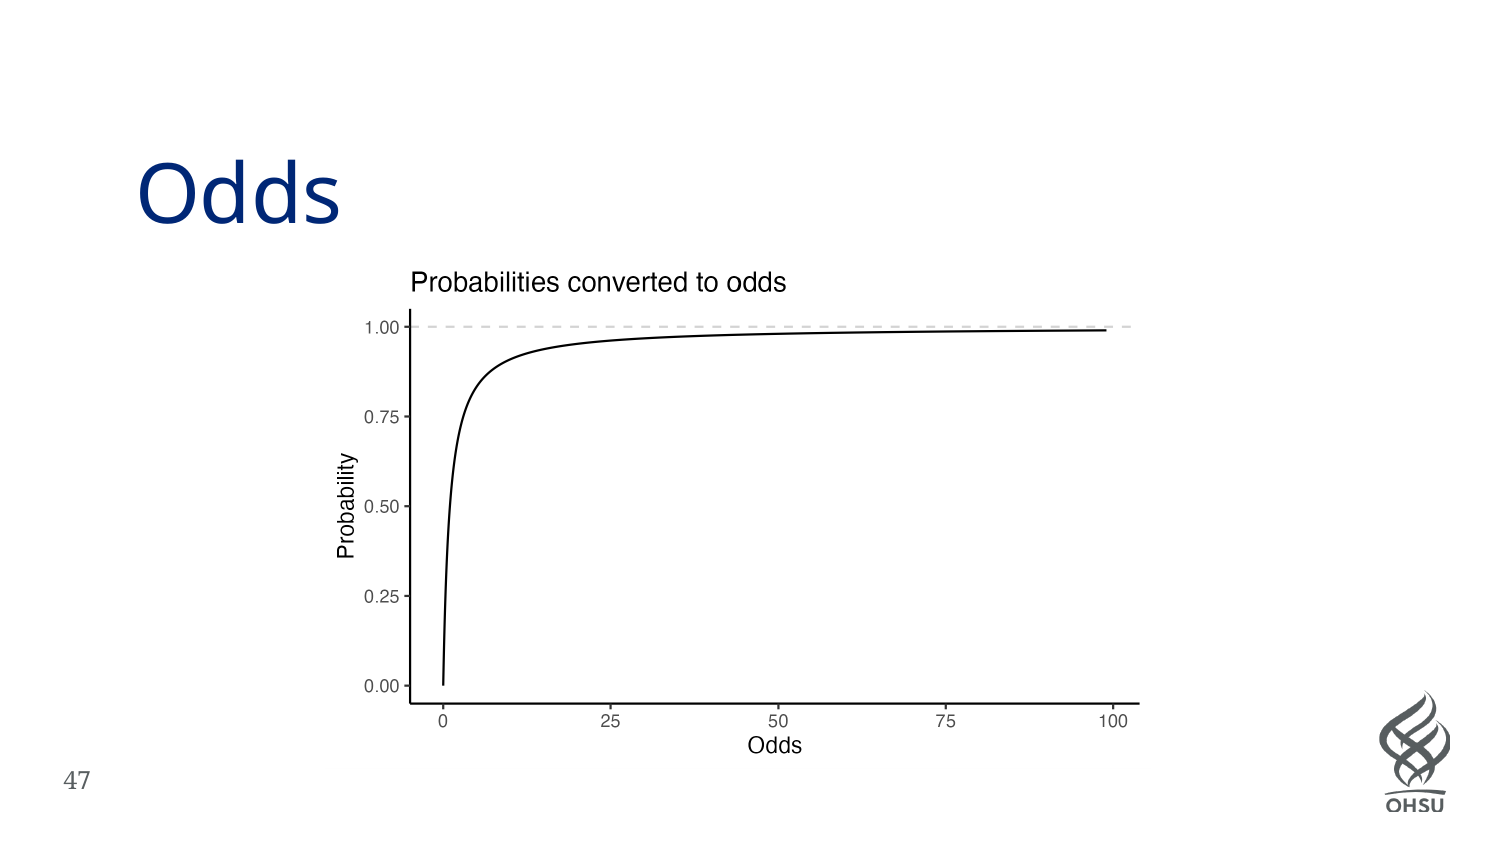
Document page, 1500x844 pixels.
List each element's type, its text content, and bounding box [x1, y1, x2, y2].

title Odds [120, 120, 1356, 261]
picture [325, 260, 1151, 770]
